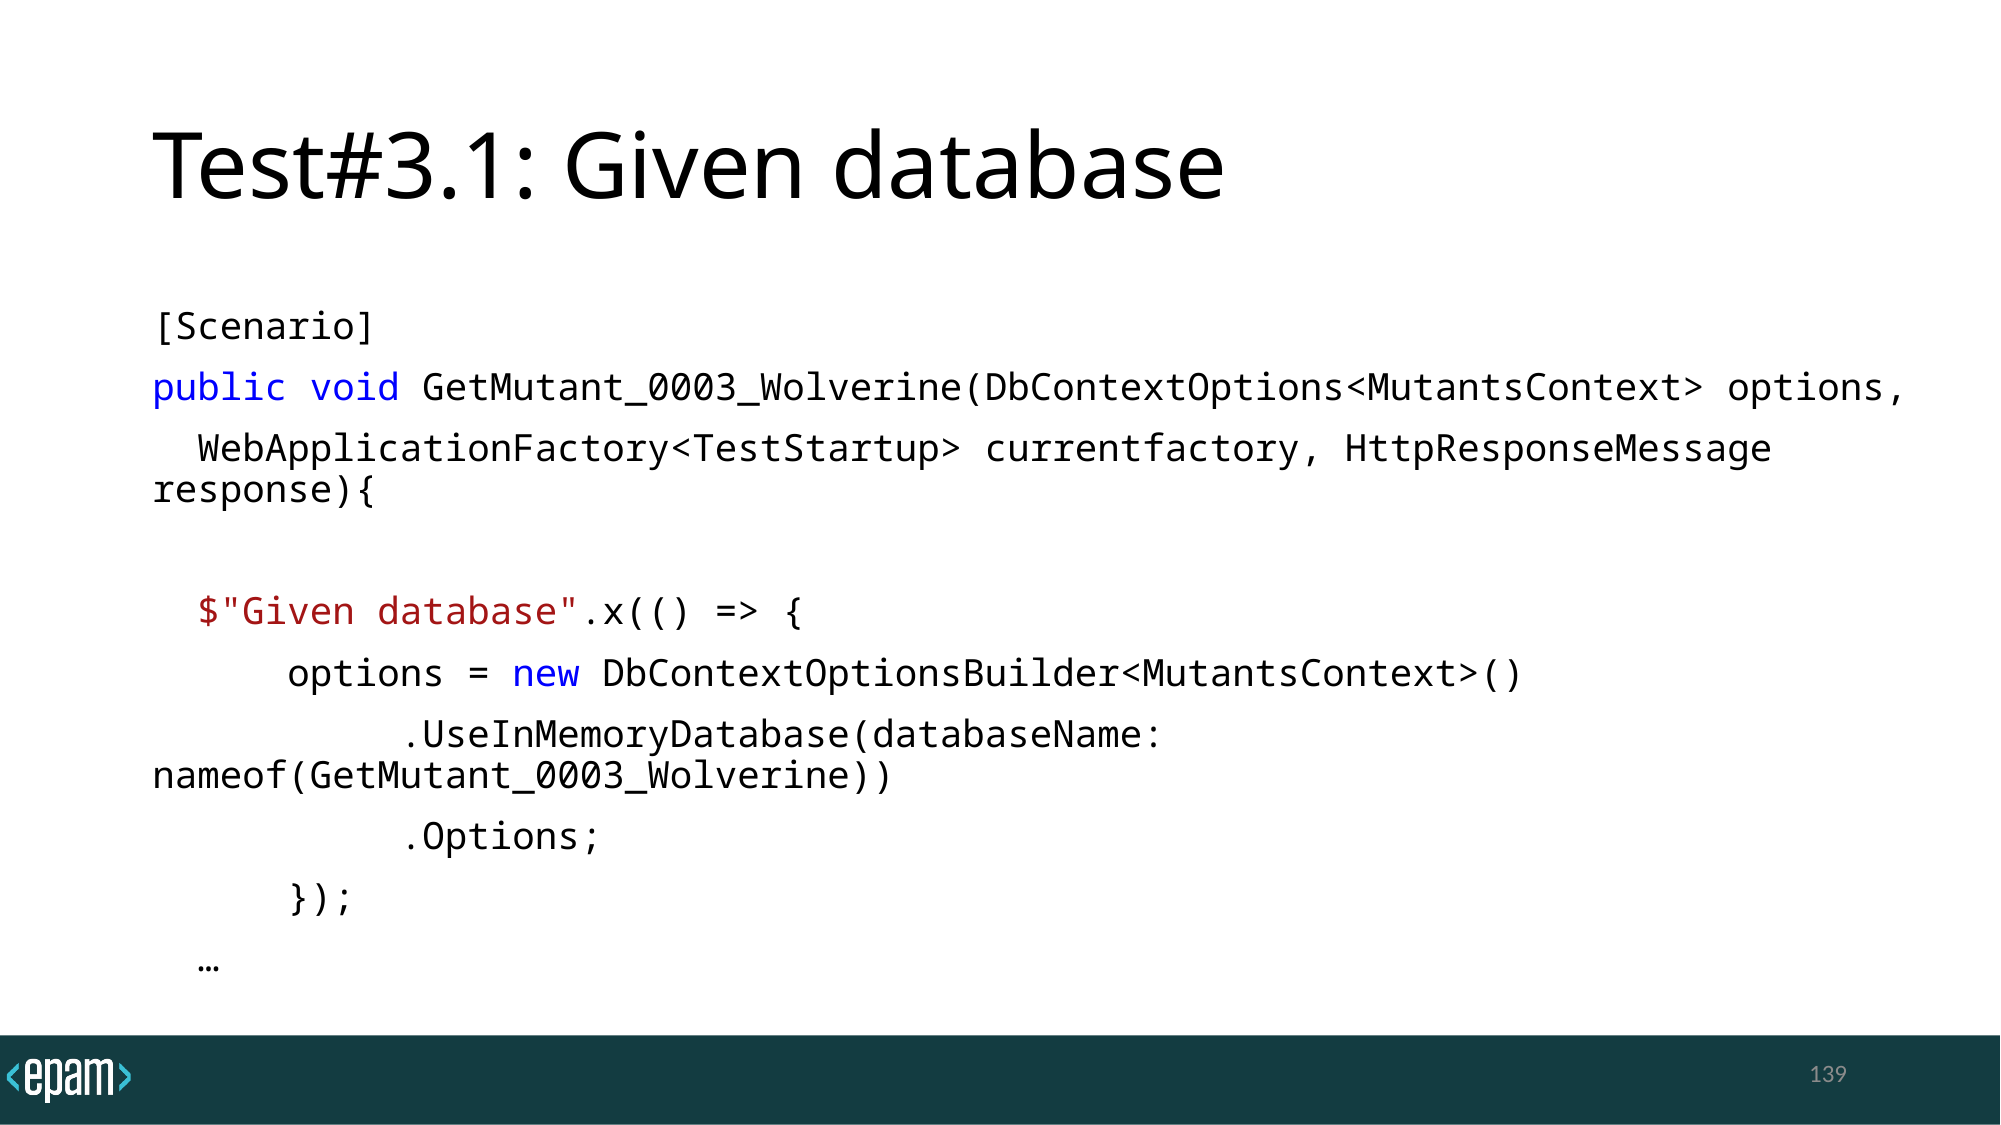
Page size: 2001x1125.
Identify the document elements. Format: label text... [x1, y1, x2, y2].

list [Scenario] public void GetMutant_0003_Wolverine(DbContextOptions<MutantsContext> options, WebApplicationFactory<TestStartup> currentfactory, HttpResponseMessage response){ $"Given database".x(() => { options = new DbContextOptionsBuilder<MutantsContext>() .UseInMemoryDatabase(databaseName: nameof(GetMutant_0003_Wolverine)) .Options; }); … [137, 299, 1933, 1014]
slide_number 139 [1412, 1042, 1863, 1103]
title Test#3.1: Given database [137, 59, 1863, 278]
